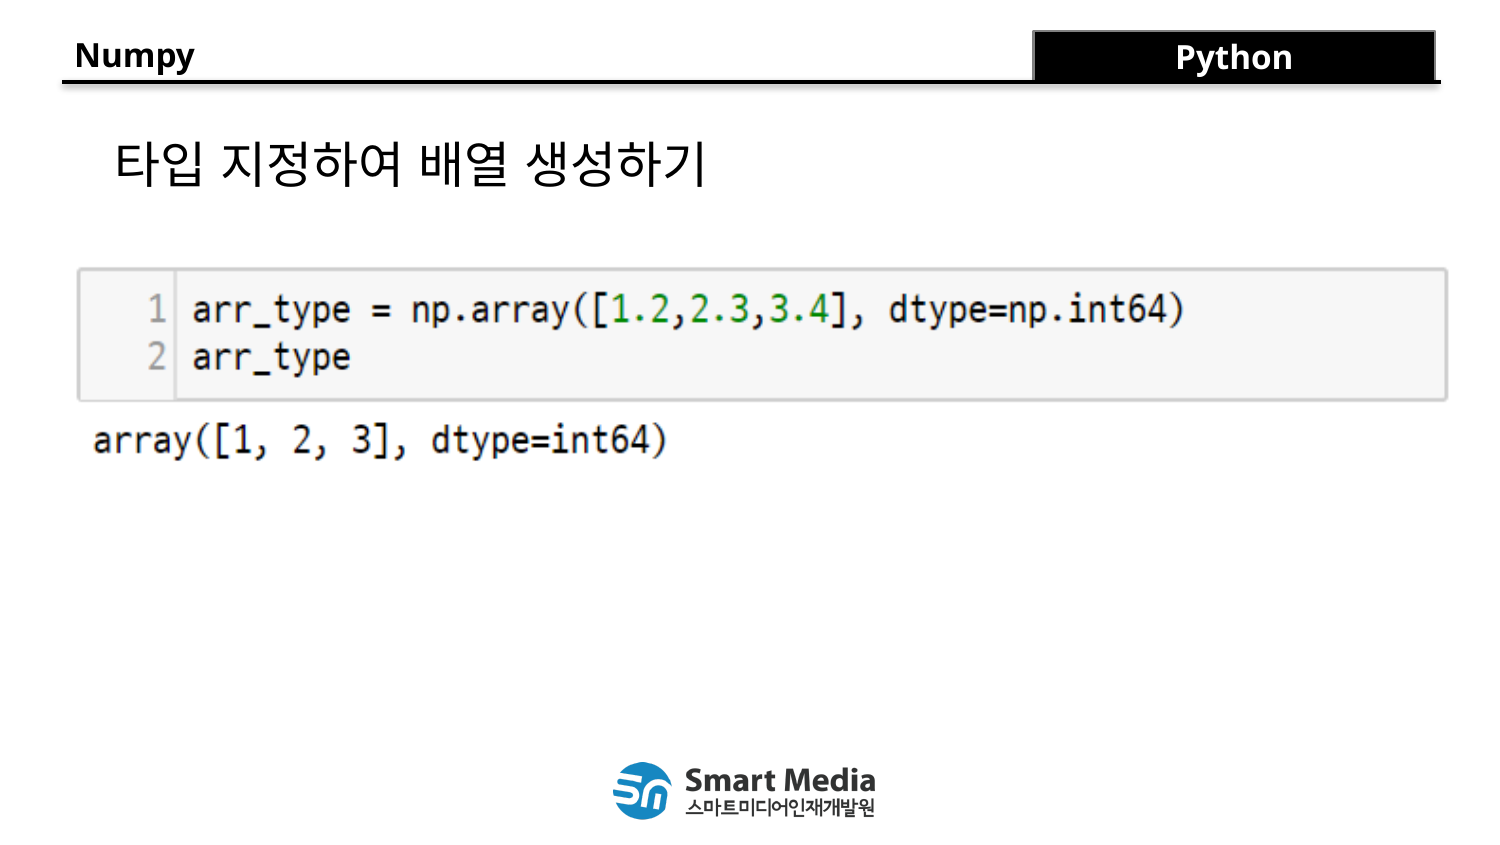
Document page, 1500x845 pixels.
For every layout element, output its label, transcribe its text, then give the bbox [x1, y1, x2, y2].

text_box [58, 26, 1441, 83]
picture [62, 244, 1479, 481]
picture [613, 762, 875, 821]
text_box 타입 지정하여 배열 생성하기 [100, 125, 1294, 201]
